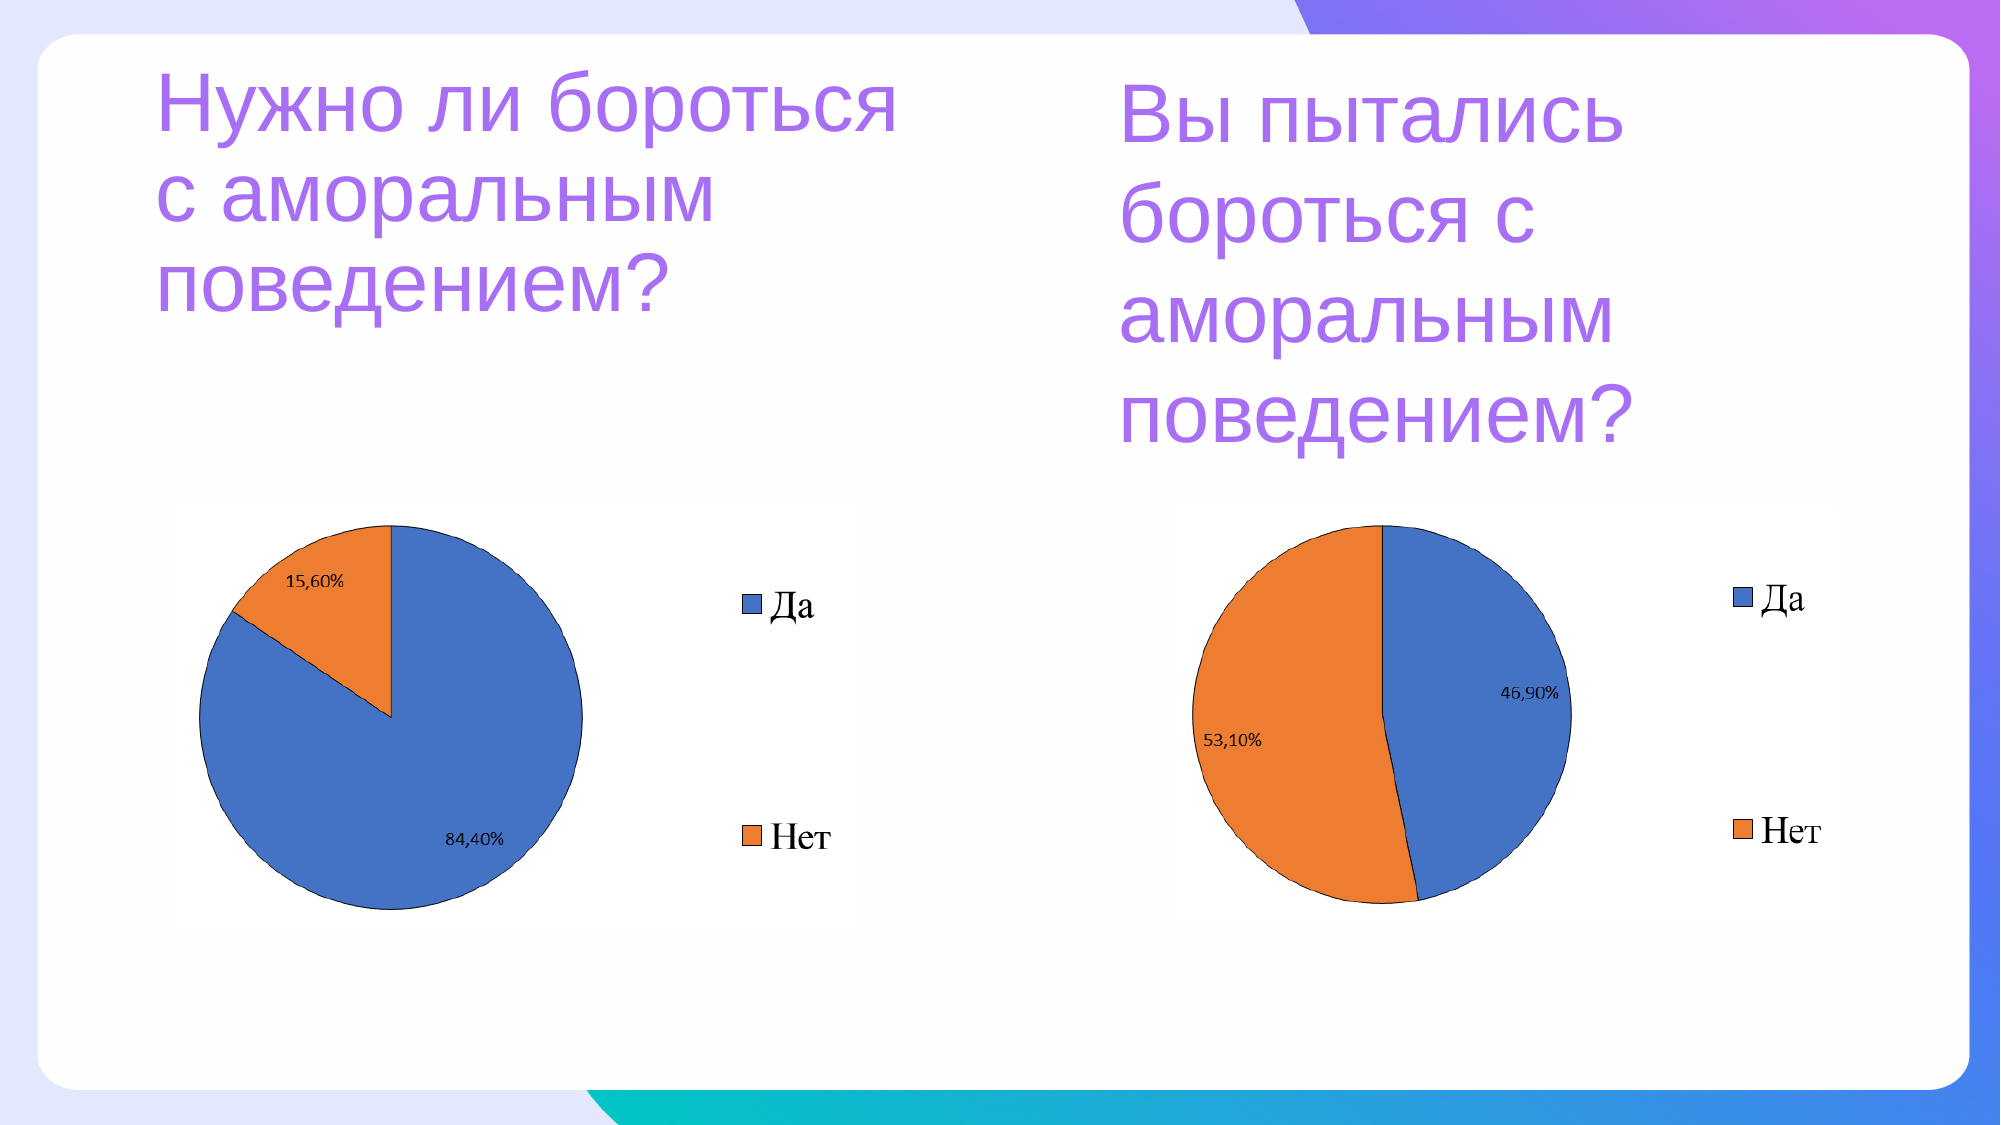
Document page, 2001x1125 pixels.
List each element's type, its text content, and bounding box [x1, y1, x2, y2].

text_box Вы пытались бороться с аморальным поведением? [1104, 52, 1737, 467]
list Нужно ли бороться с аморальным поведением? [140, 52, 979, 237]
picture [0, 0, 2000, 1125]
